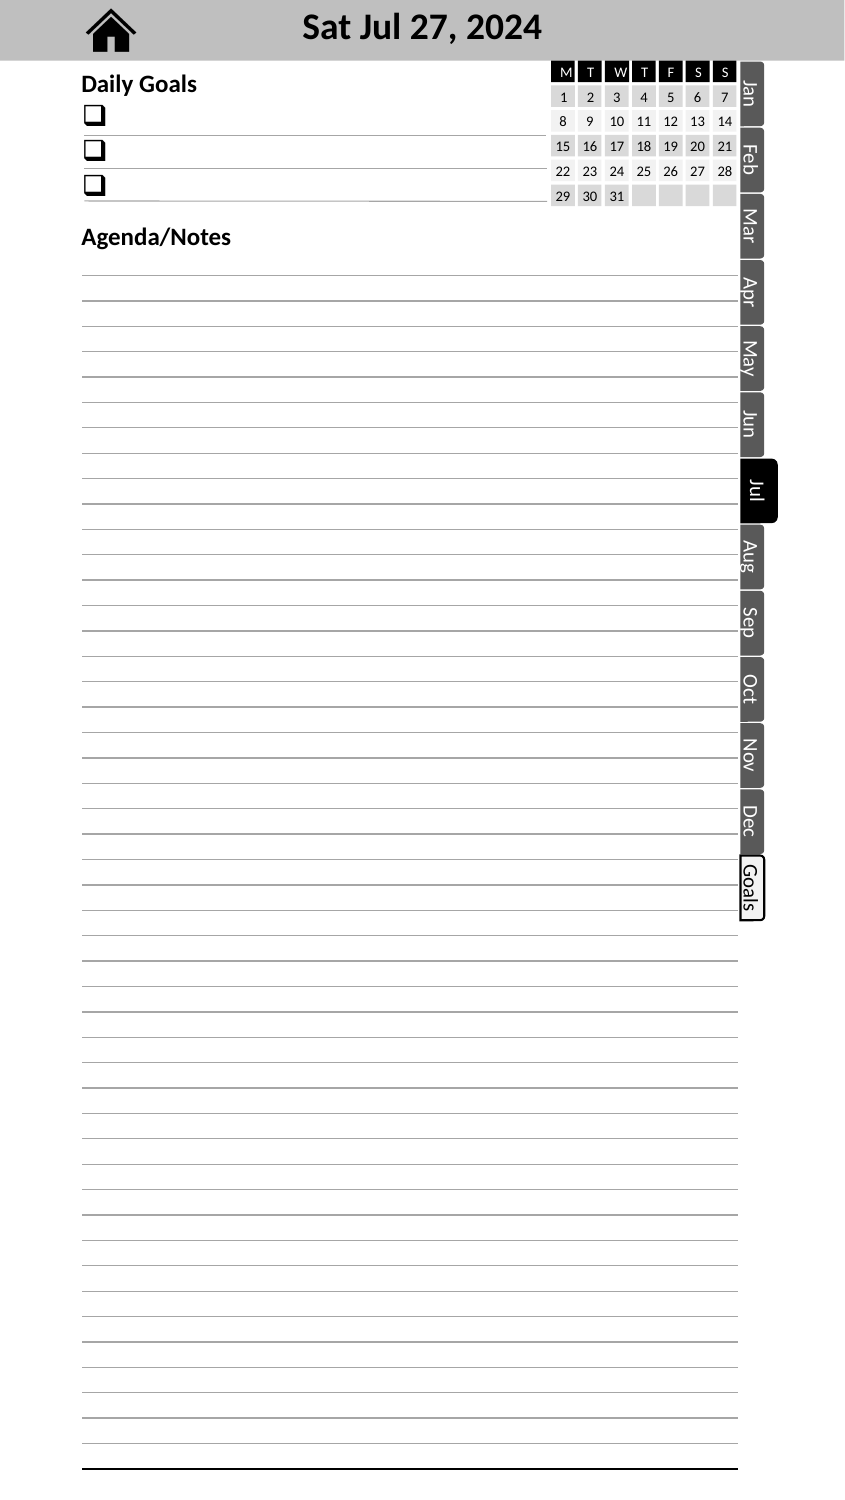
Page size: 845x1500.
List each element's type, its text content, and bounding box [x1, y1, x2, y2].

list Sat Jul 27, 2024 [190, 0, 655, 61]
picture [82, 1, 140, 59]
